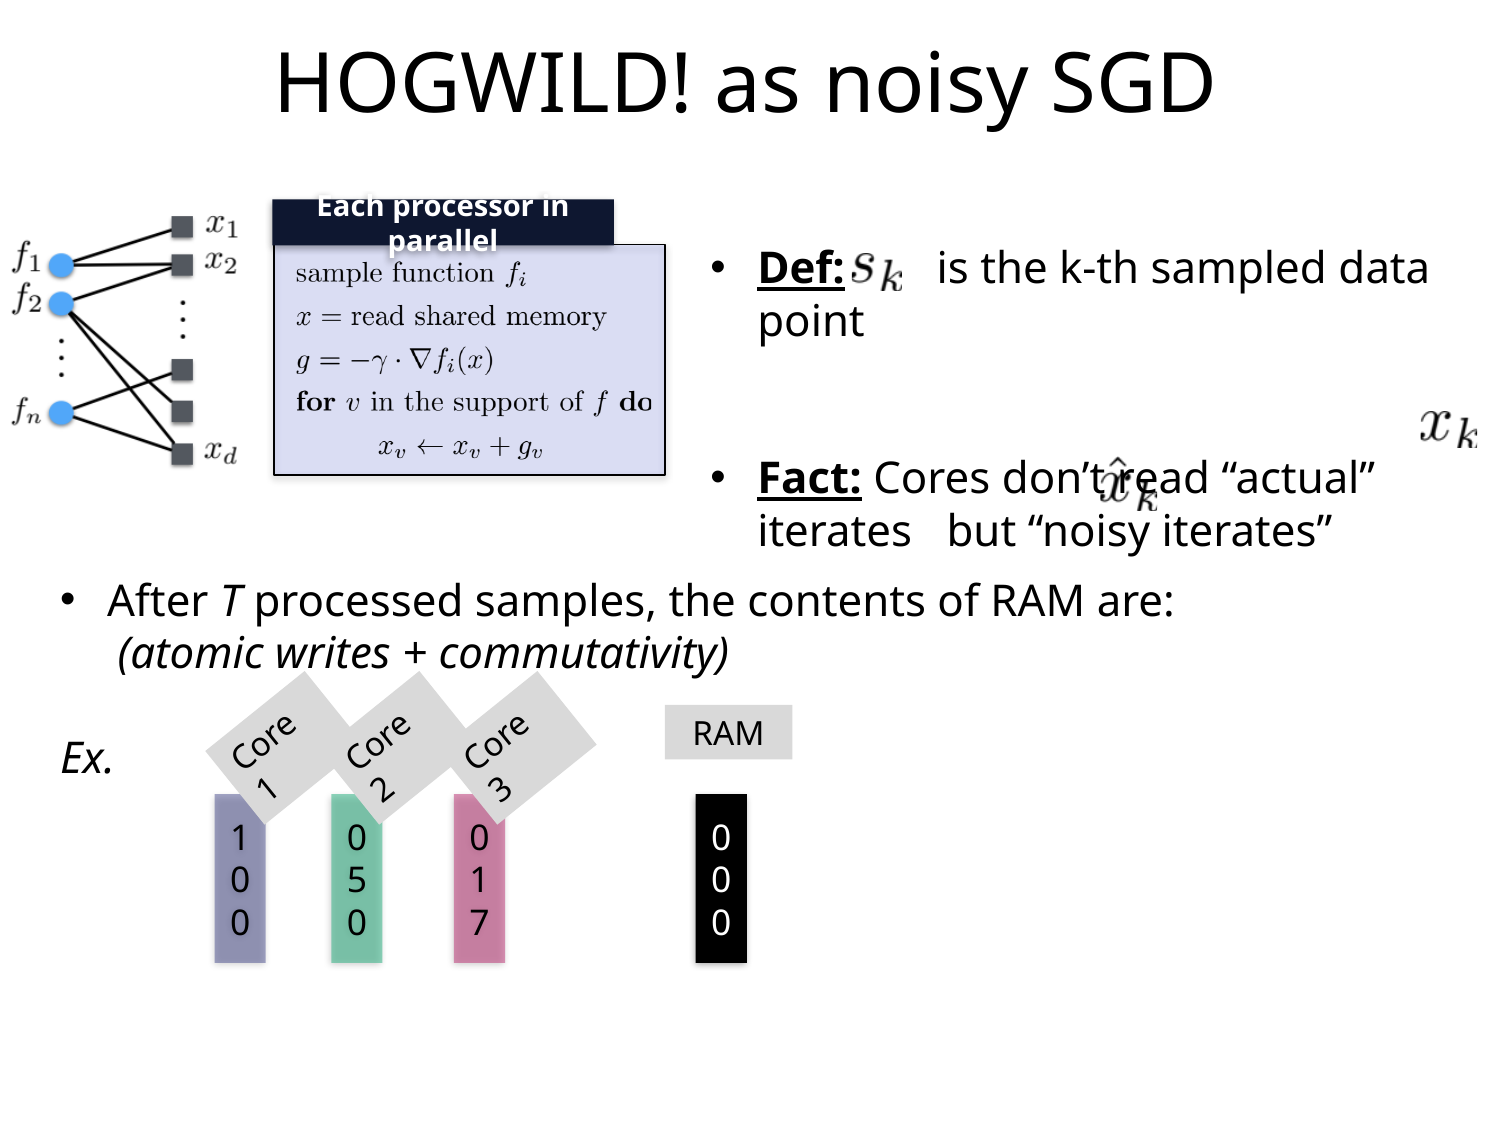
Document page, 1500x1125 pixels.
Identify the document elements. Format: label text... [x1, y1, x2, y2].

title HOGWILD! as noisy SGD [0, 0, 1500, 173]
text_box [45, 142, 1500, 564]
text_box After T processed samples, the contents of RAM are: (atomic writes + commutativity) Ex. [45, 564, 1500, 843]
text_box 017 [453, 793, 506, 964]
text_box RAM [664, 704, 793, 760]
text_box 000 [695, 793, 748, 964]
picture [1420, 411, 1478, 449]
text_box Core 1 [205, 670, 349, 825]
picture [851, 253, 903, 291]
text_box Core 2 [319, 670, 466, 825]
text_box Def: is the k-th sampled data point Fact: Cores don’t read “actual” iterates but “noisy iterates” [695, 232, 1500, 563]
text_box Core 3 [438, 670, 597, 825]
text_box 1 0 0 [214, 793, 266, 964]
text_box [4, 170, 666, 491]
picture [1100, 456, 1158, 511]
text_box 050 [331, 793, 383, 964]
